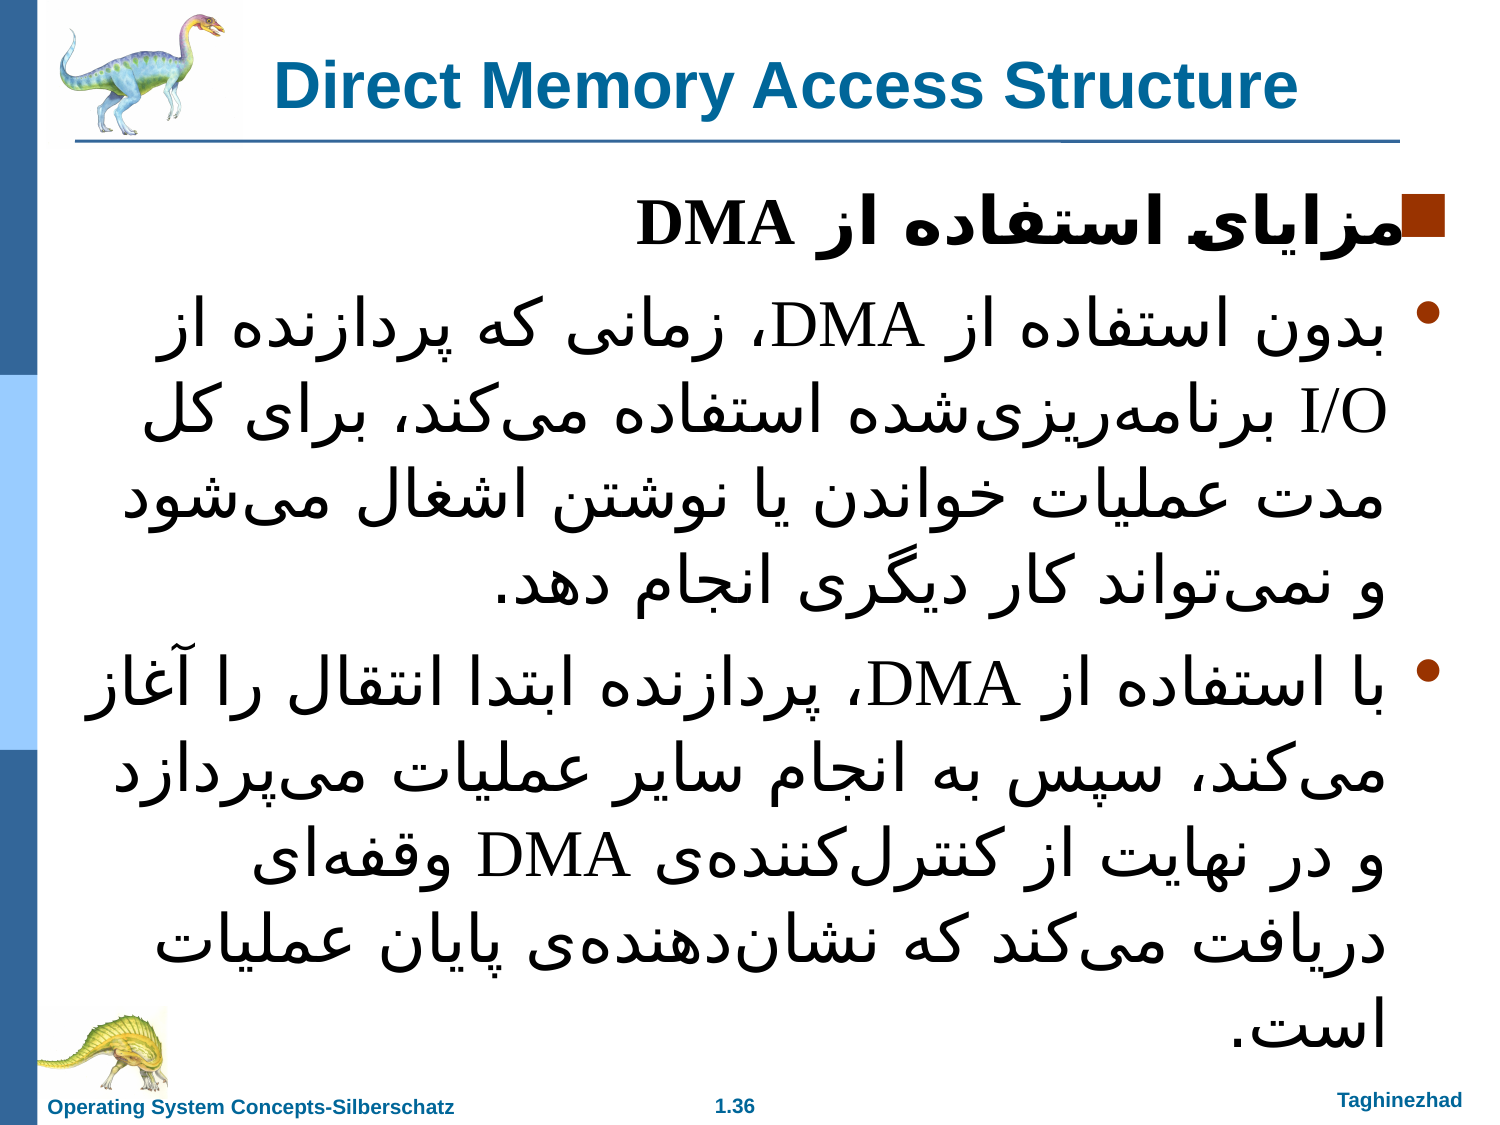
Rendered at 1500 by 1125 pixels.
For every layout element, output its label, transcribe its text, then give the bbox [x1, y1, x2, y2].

picture [46, 0, 243, 149]
picture [38, 1006, 168, 1099]
title Direct Memory Access Structure [167, 34, 1407, 130]
list مزایای استفاده از DMA بدون استفاده از DMA، زمانی که پردازنده از I/O برنامه‌ریزی‌شده استفاده می‌کند، برای کل مدت عملیات خواندن یا نوشتن اشغال می‌شود و نمی‌تواند کار دیگری انجام دهد. با استفاده از DMA، پردازنده ابتدا انتقال را آغاز می‌کند، سپس به انجام سایر عملیات می‌پردازد و در نهایت از کنترل‌کننده‌ی DMA وقفه‌ای دریافت می‌کند که نشان‌دهنده‌ی پایان عملیات است. [65, 164, 1460, 1062]
